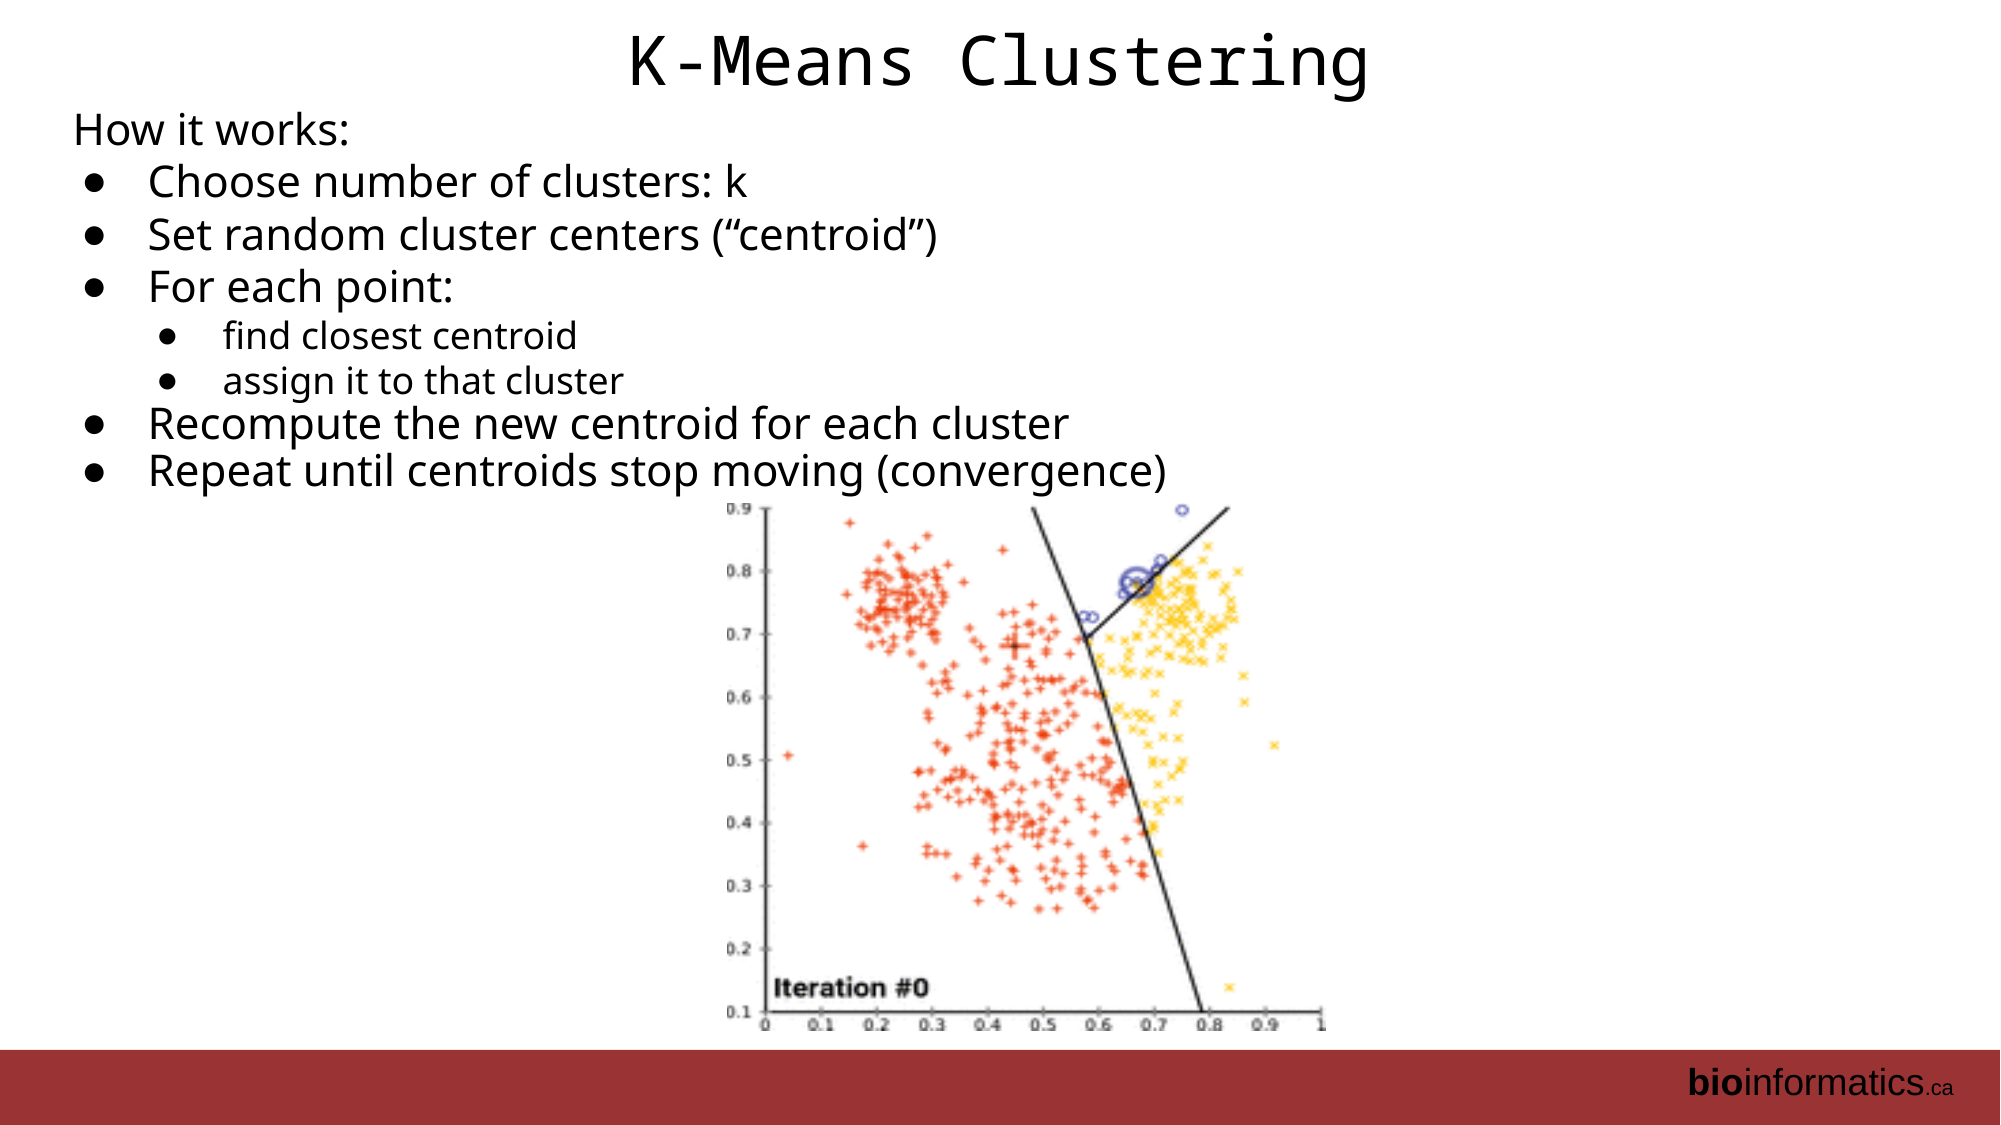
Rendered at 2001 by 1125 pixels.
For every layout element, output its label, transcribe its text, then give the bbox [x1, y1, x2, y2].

picture [726, 502, 1326, 1031]
title K-Means Clustering [275, 0, 1725, 129]
list How it works: Choose number of clusters: k Set random cluster centers (“centroid”) For each point: find closest centroid assign it to that cluster Recompute the new centroid for each cluster Repeat until centroids stop moving (convergence) [57, 94, 1558, 545]
